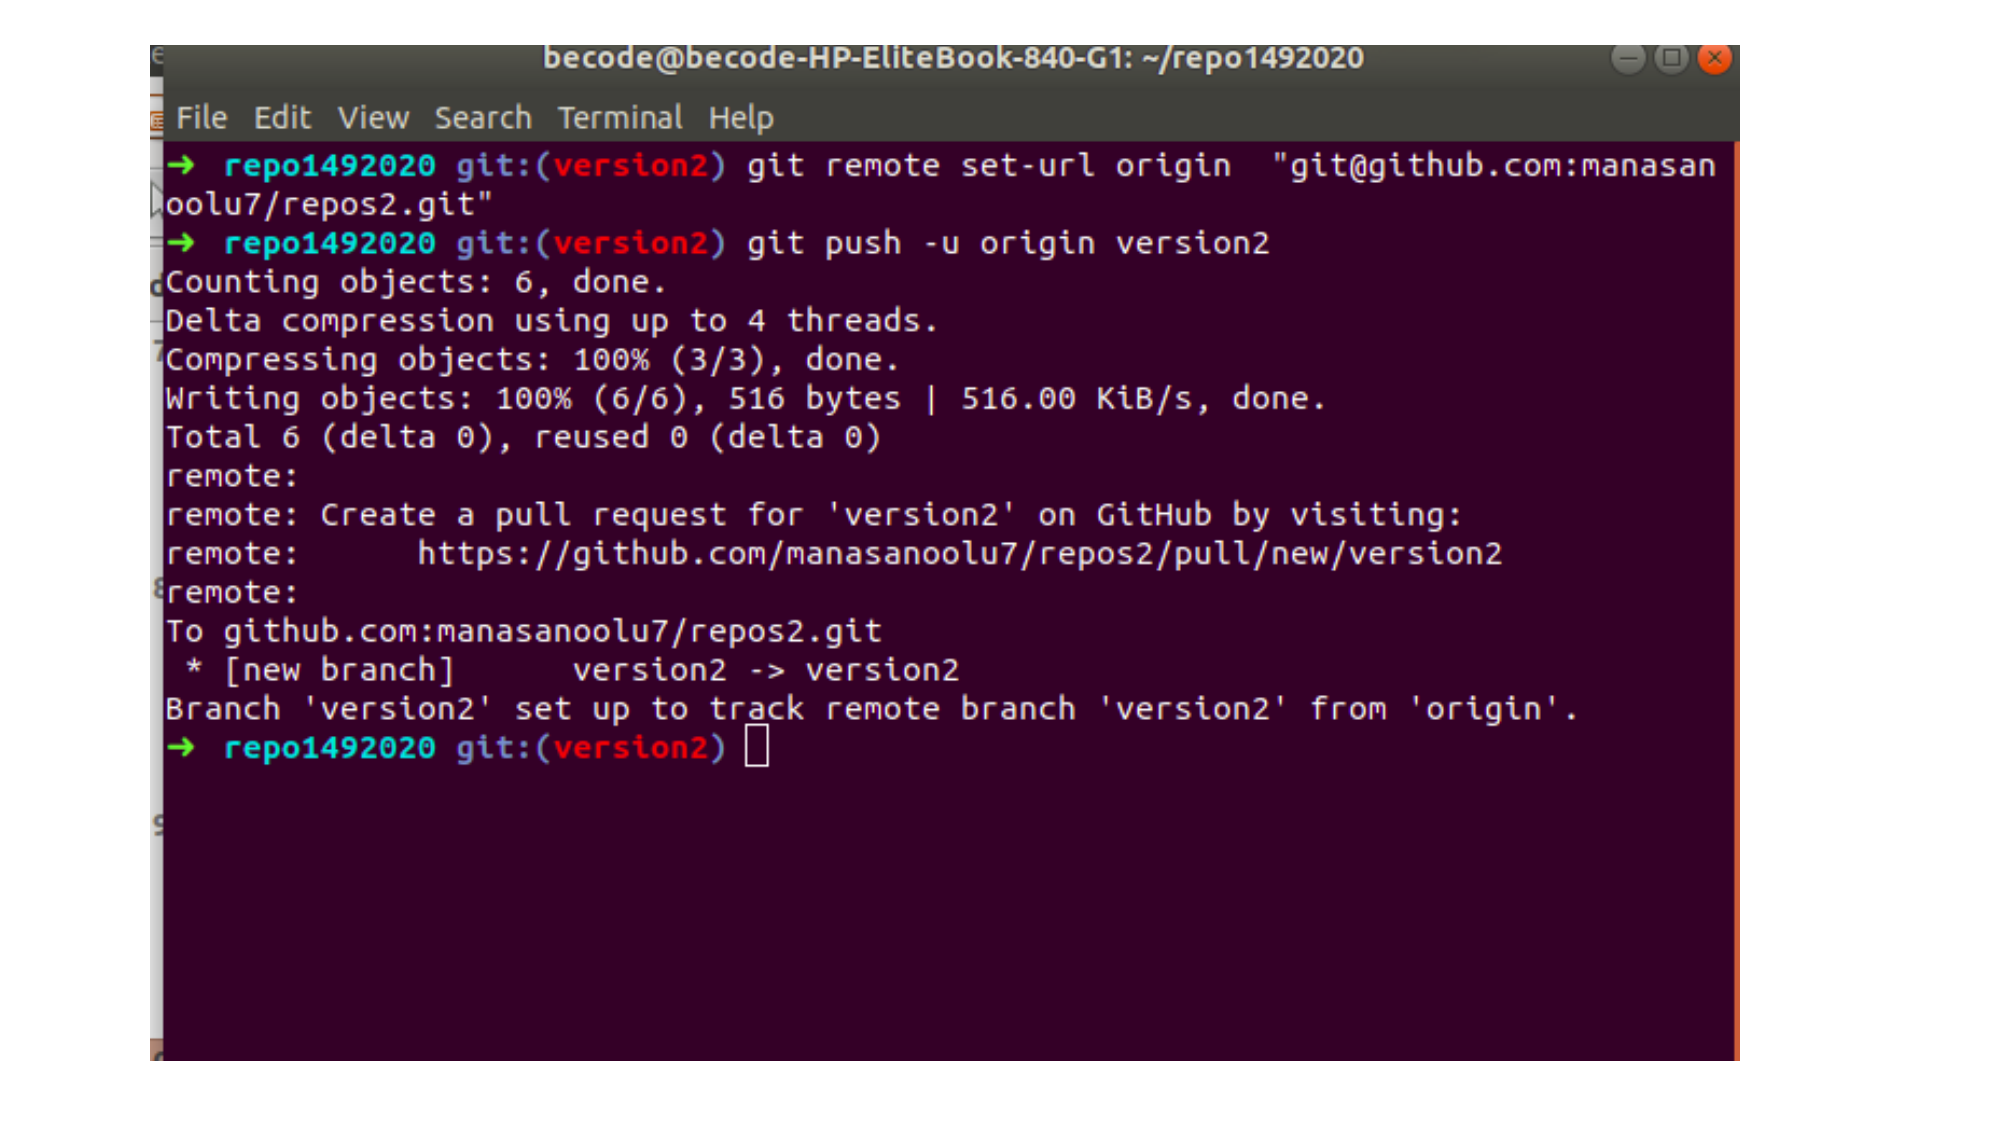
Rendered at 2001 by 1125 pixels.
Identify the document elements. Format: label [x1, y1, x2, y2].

picture [149, 44, 1741, 1061]
